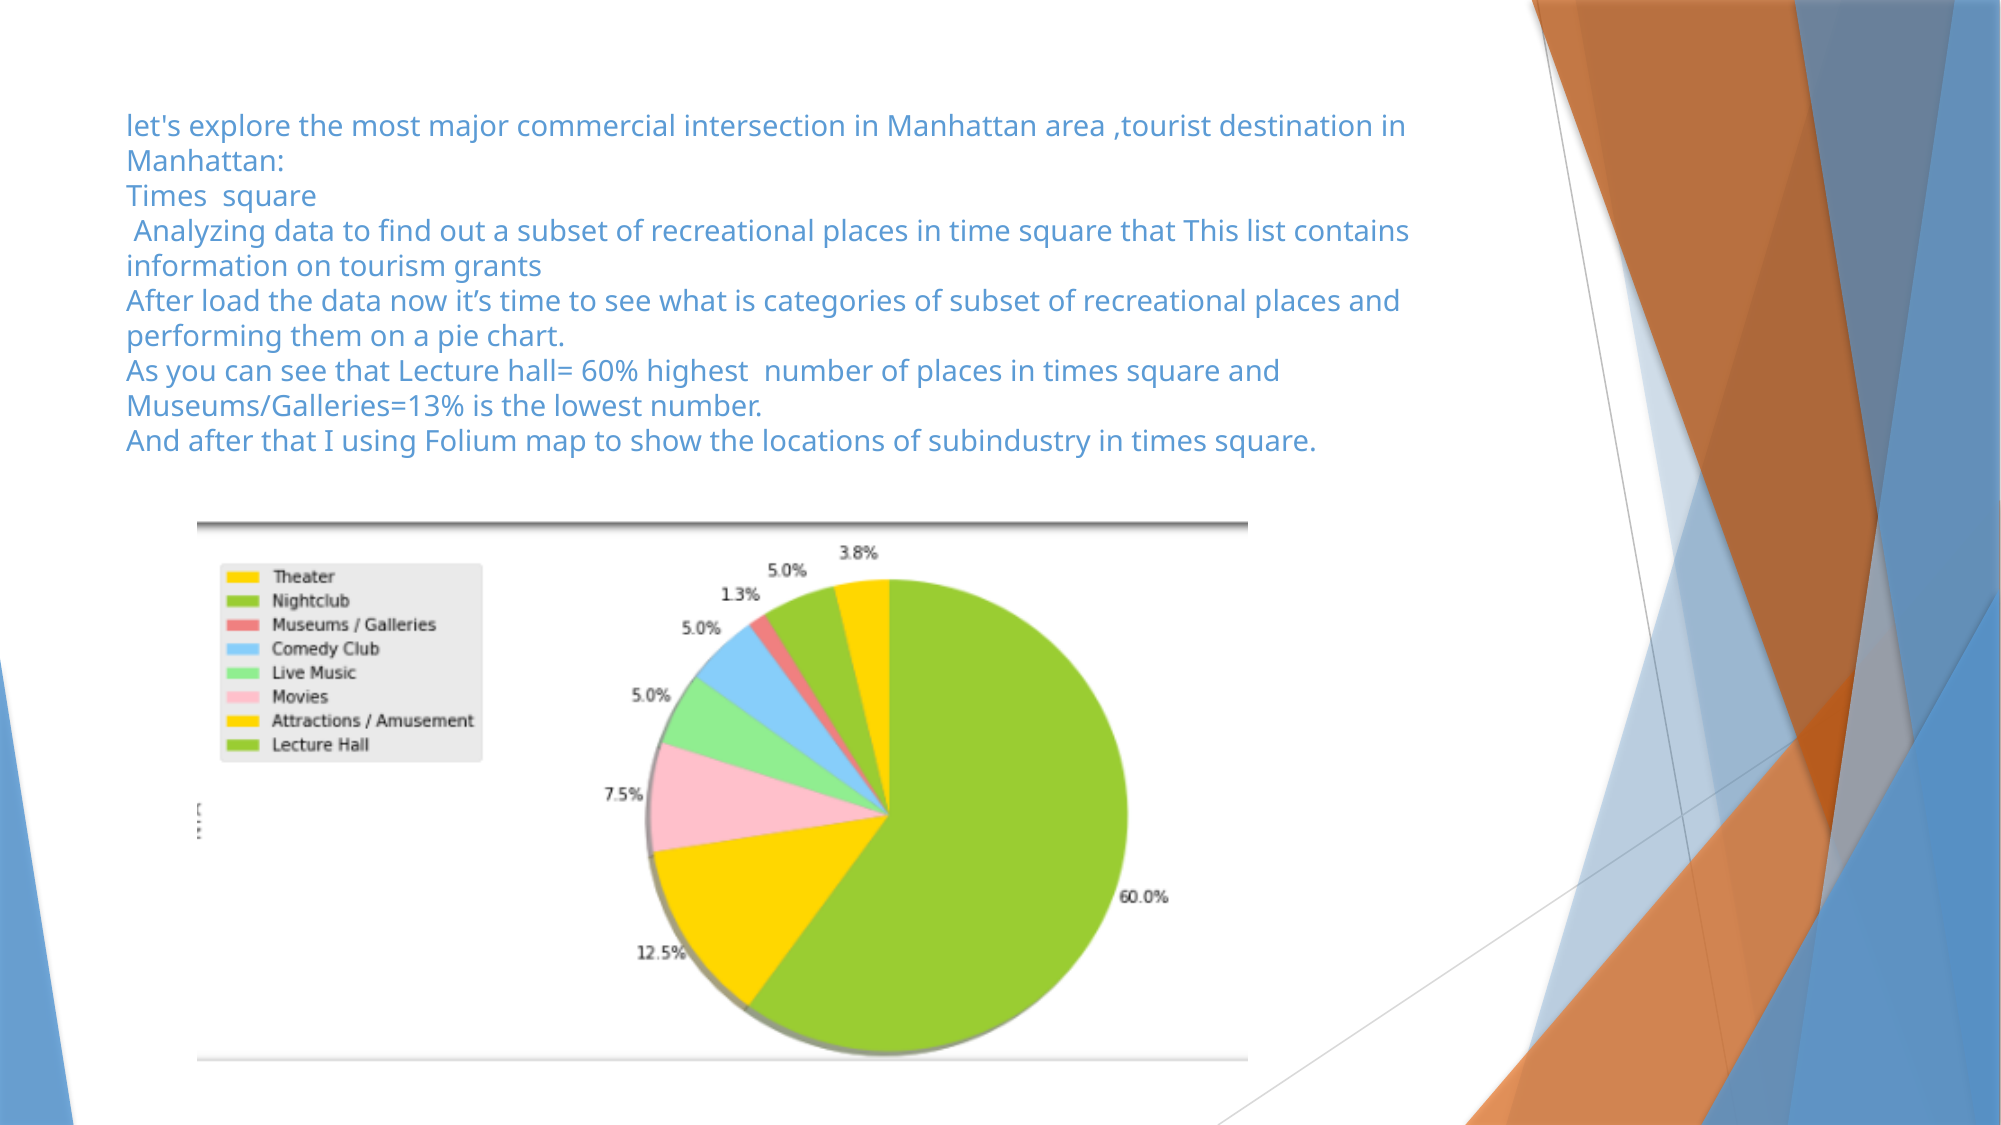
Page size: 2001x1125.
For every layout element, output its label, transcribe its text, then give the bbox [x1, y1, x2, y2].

title let's explore the most major commercial intersection in Manhattan area ,tourist destination in Manhattan: Times square Analyzing data to find out a subset of recreational places in time square that This list contains information on tourism grants After load the data now it’s time to see what is categories of subset of recreational places and performing them on a pie chart. As you can see that Lecture hall= 60% highest number of places in times square and Museums/Galleries=13% is the lowest number. And after that I using Folium map to show the locations of subindustry in times square. [111, 99, 1522, 671]
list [197, 520, 1248, 1066]
